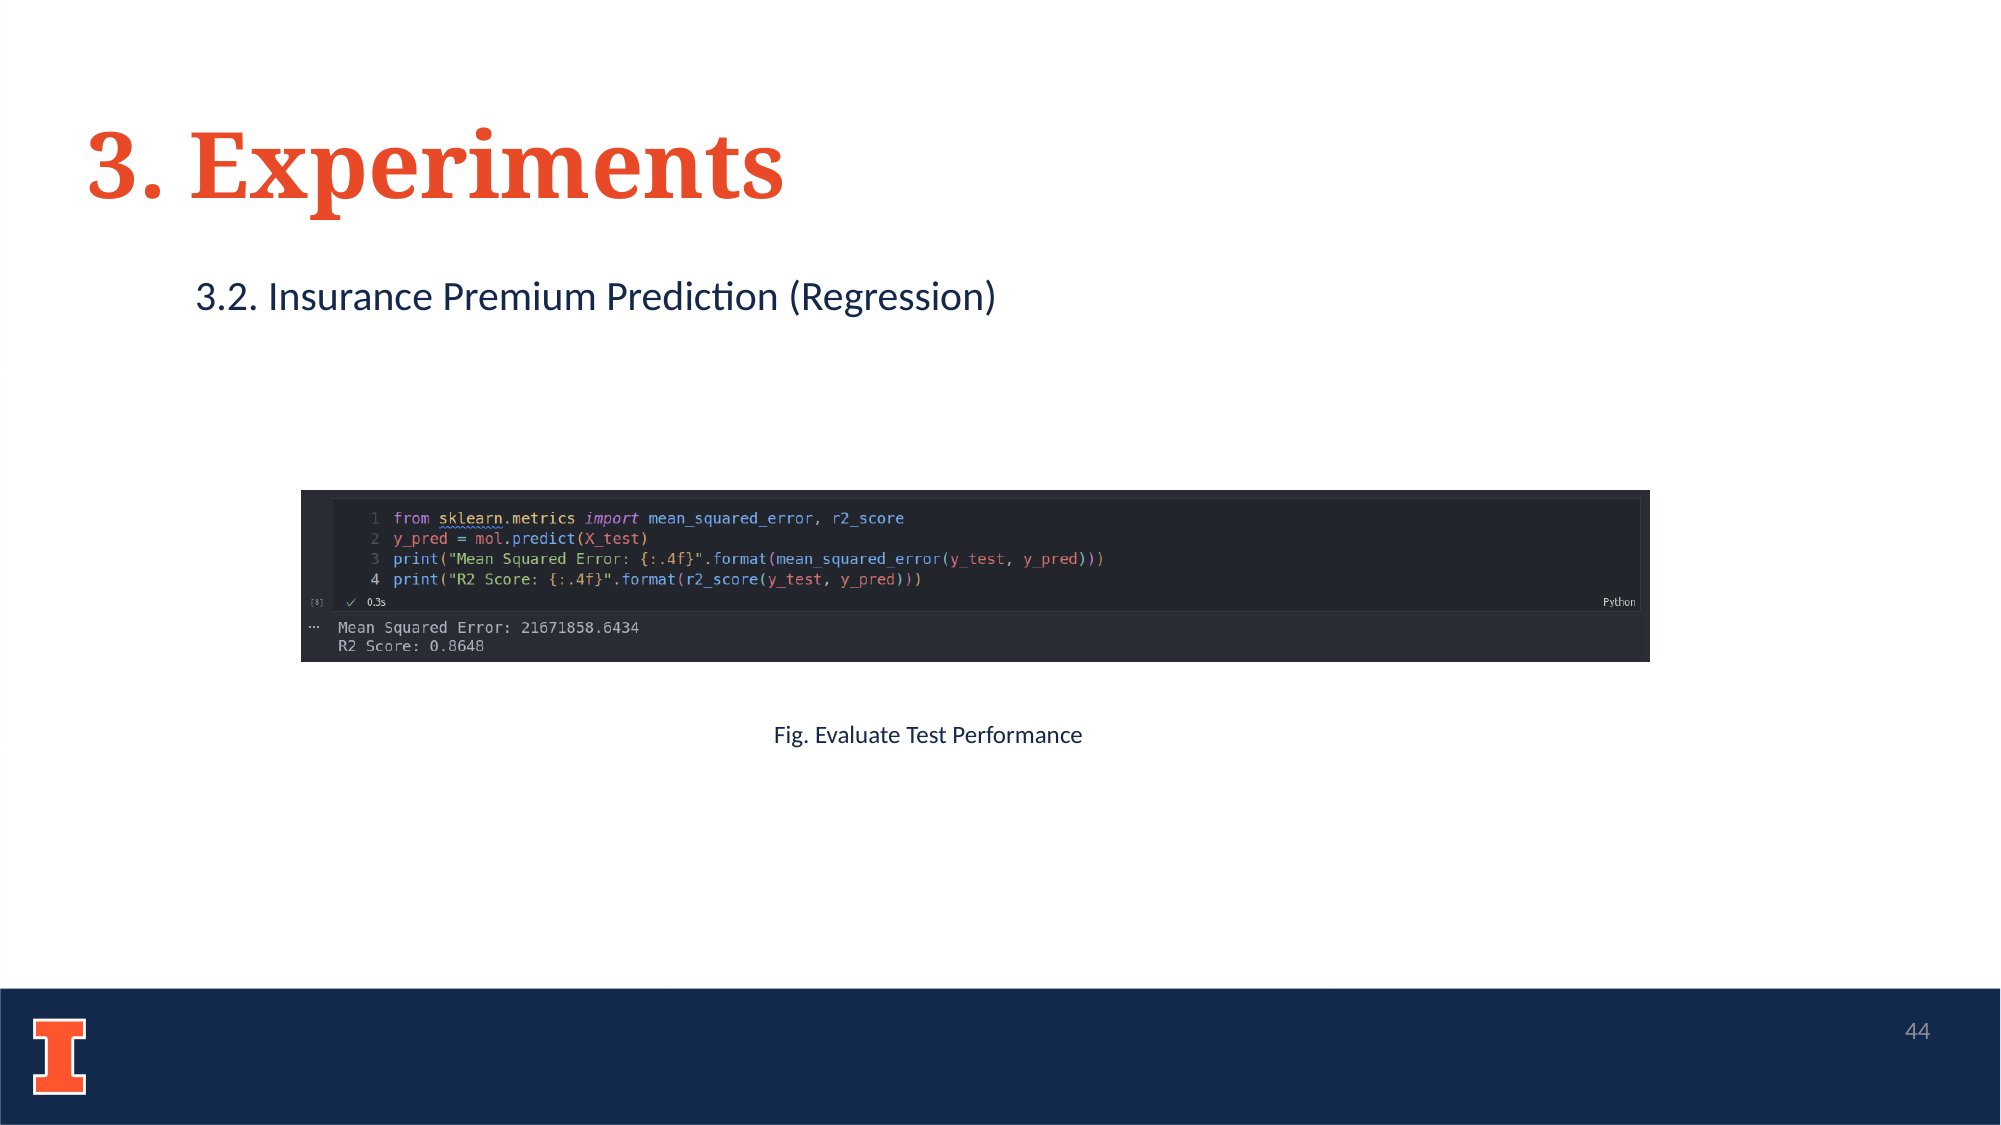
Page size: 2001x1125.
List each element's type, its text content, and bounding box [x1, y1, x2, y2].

picture [0, 0, 2001, 1125]
text_box Fig. Evaluate Test Performance [759, 710, 1104, 756]
slide_number 44 [1495, 999, 1946, 1060]
title 3. Experiments [72, 59, 1957, 278]
text_box 3.2. Insurance Premium Prediction (Regression) [180, 261, 1181, 327]
